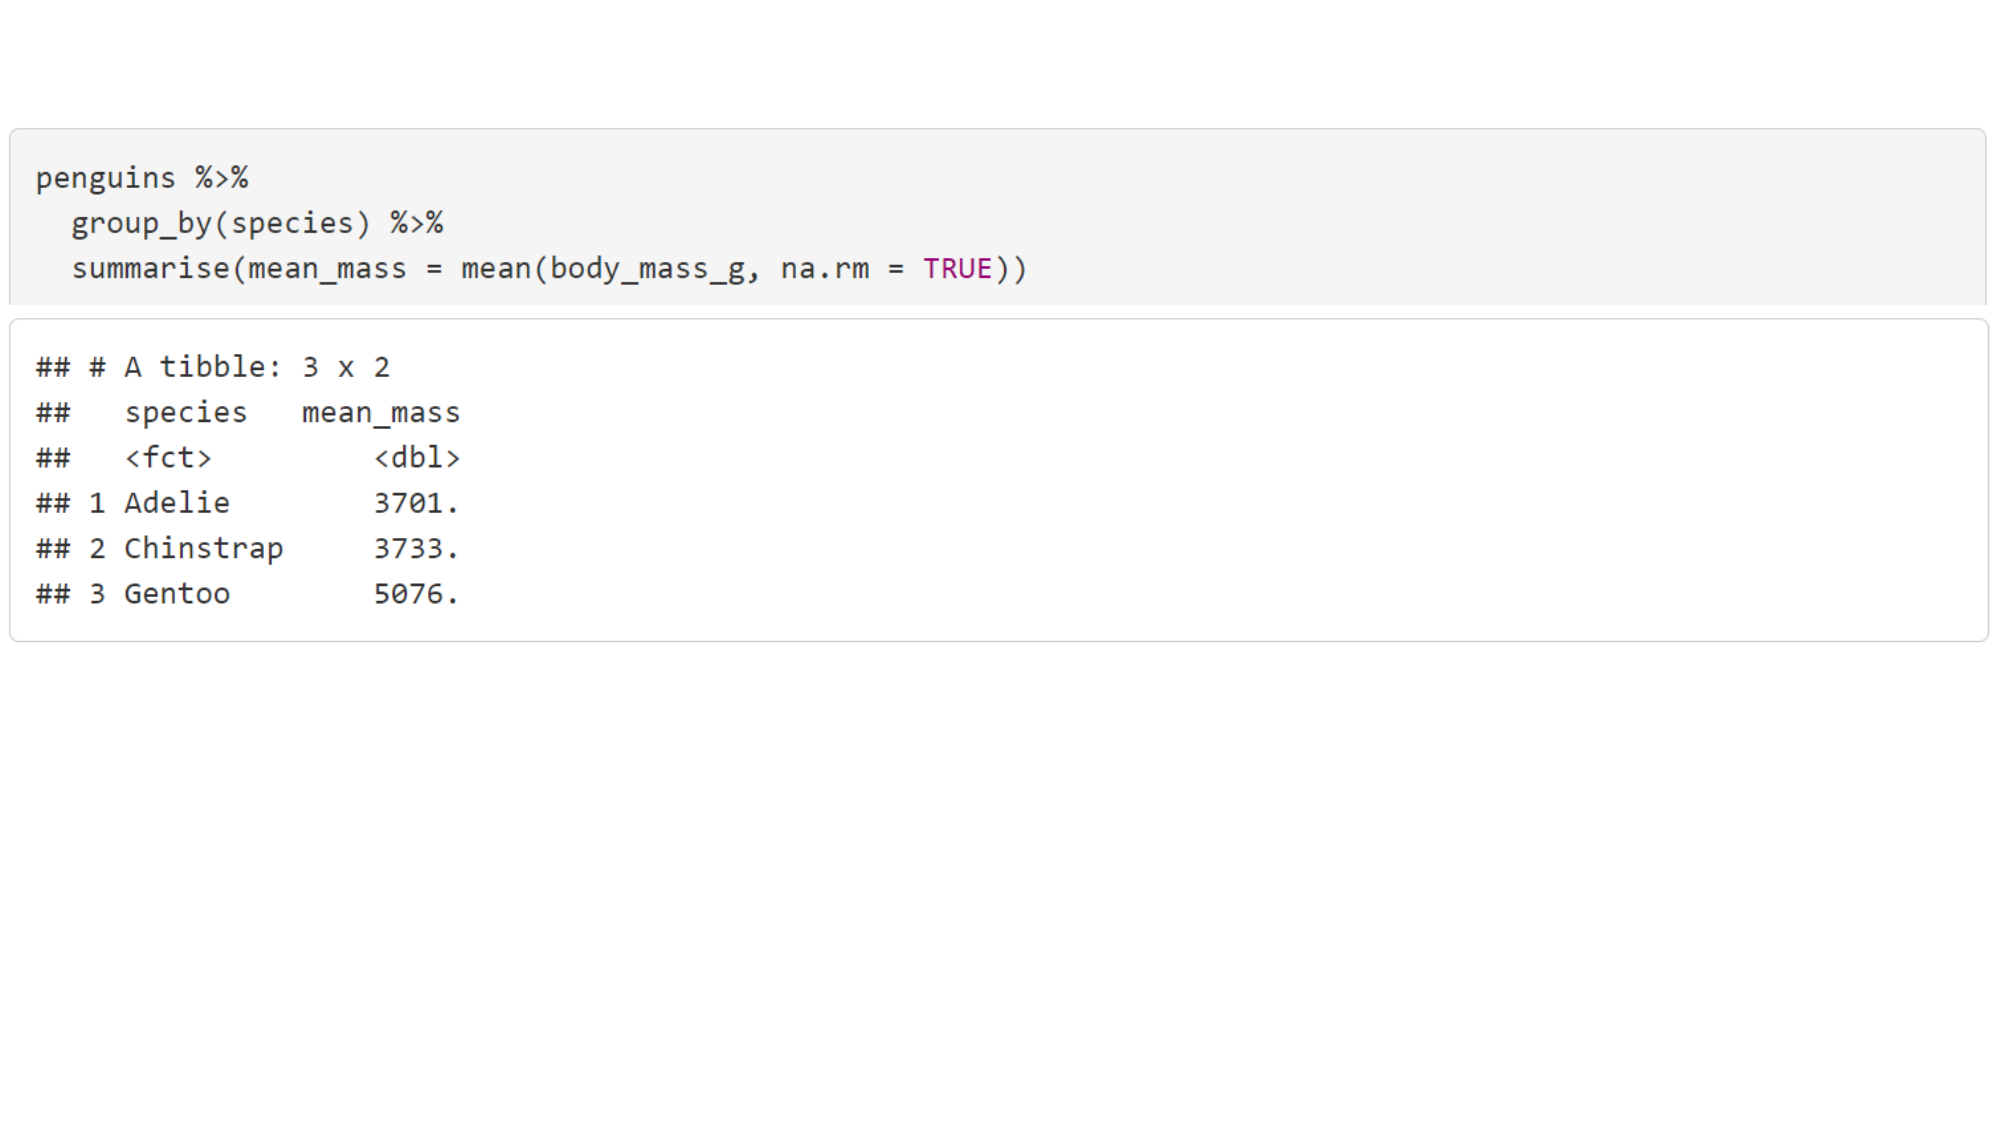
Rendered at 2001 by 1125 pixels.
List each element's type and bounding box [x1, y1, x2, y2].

text_box [0, 111, 2000, 661]
